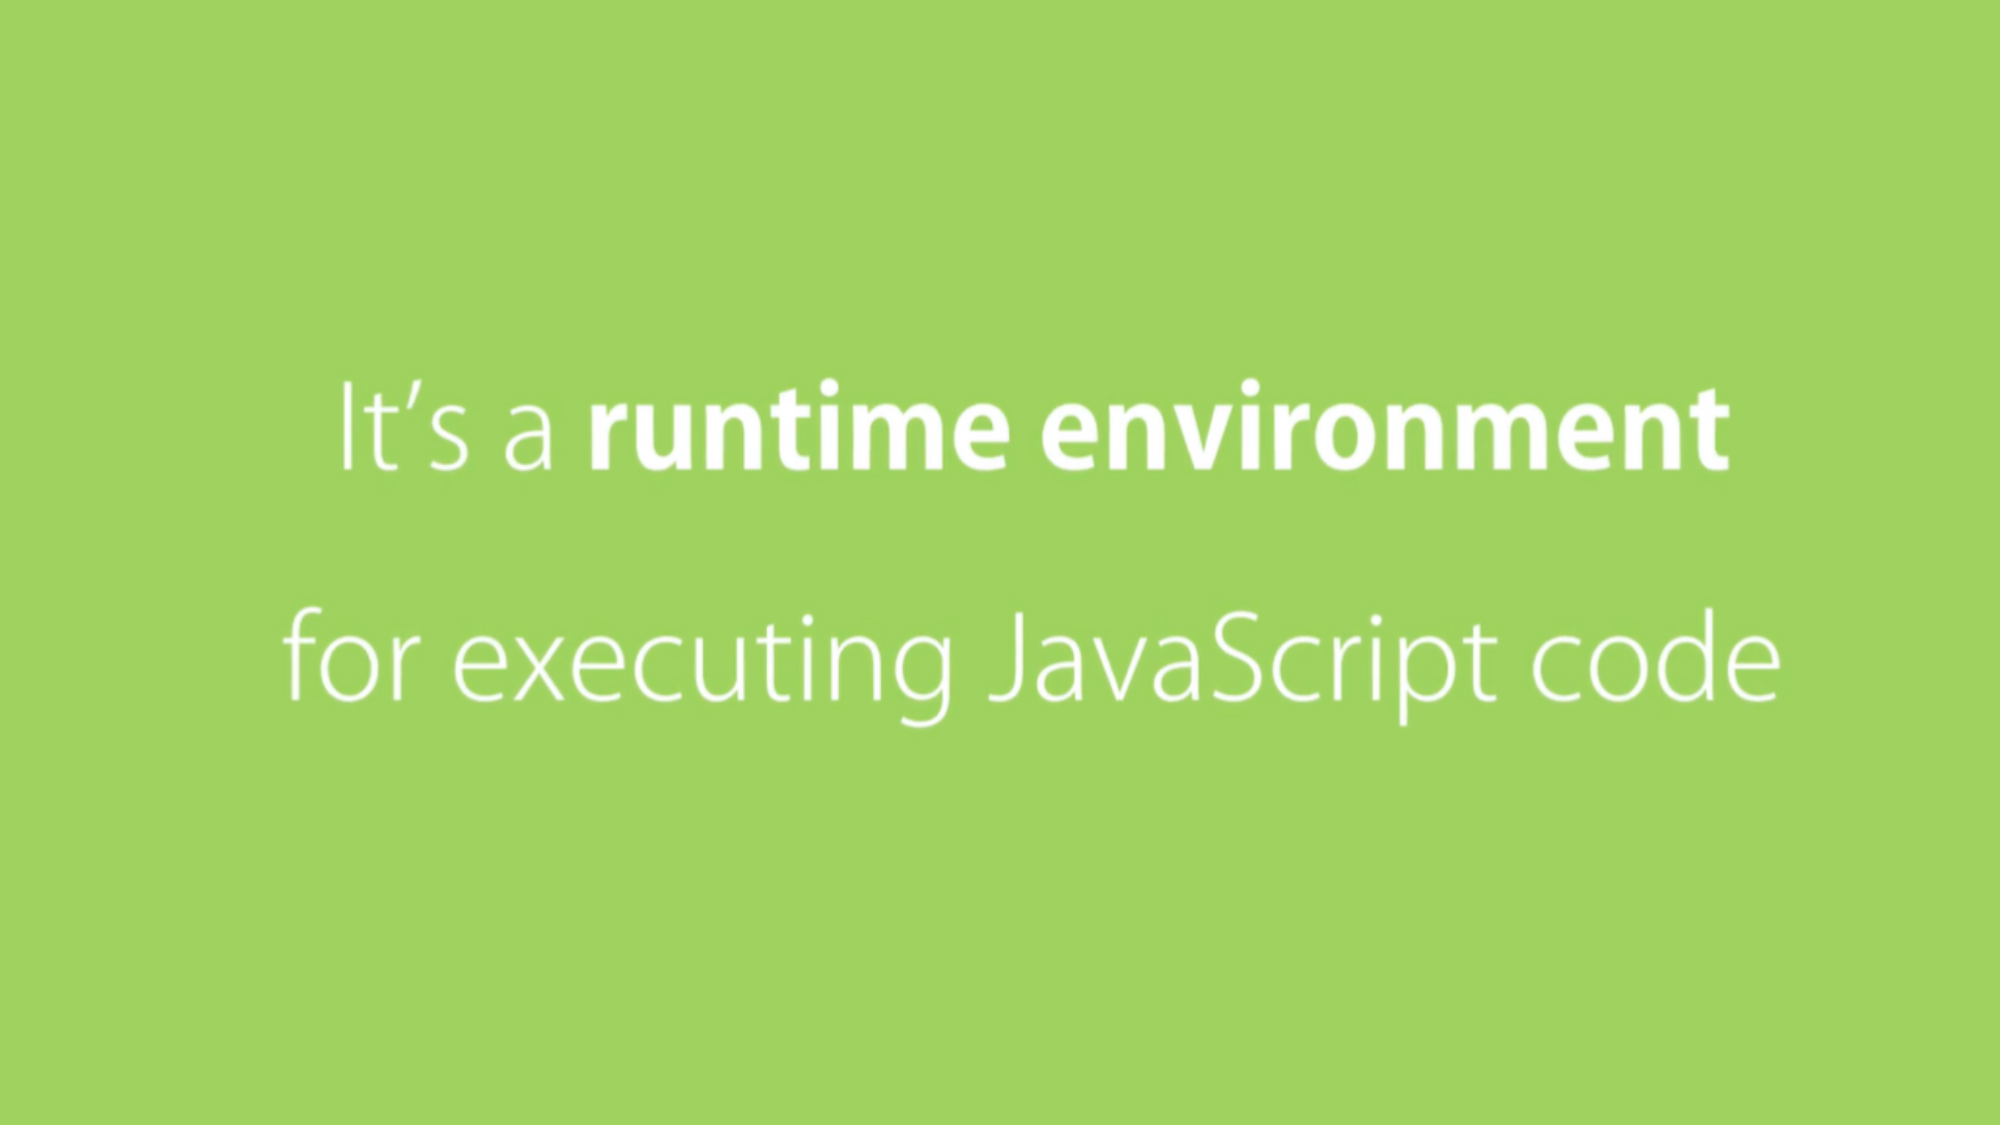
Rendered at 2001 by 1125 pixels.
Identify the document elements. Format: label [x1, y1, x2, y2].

picture [106, 235, 1894, 890]
